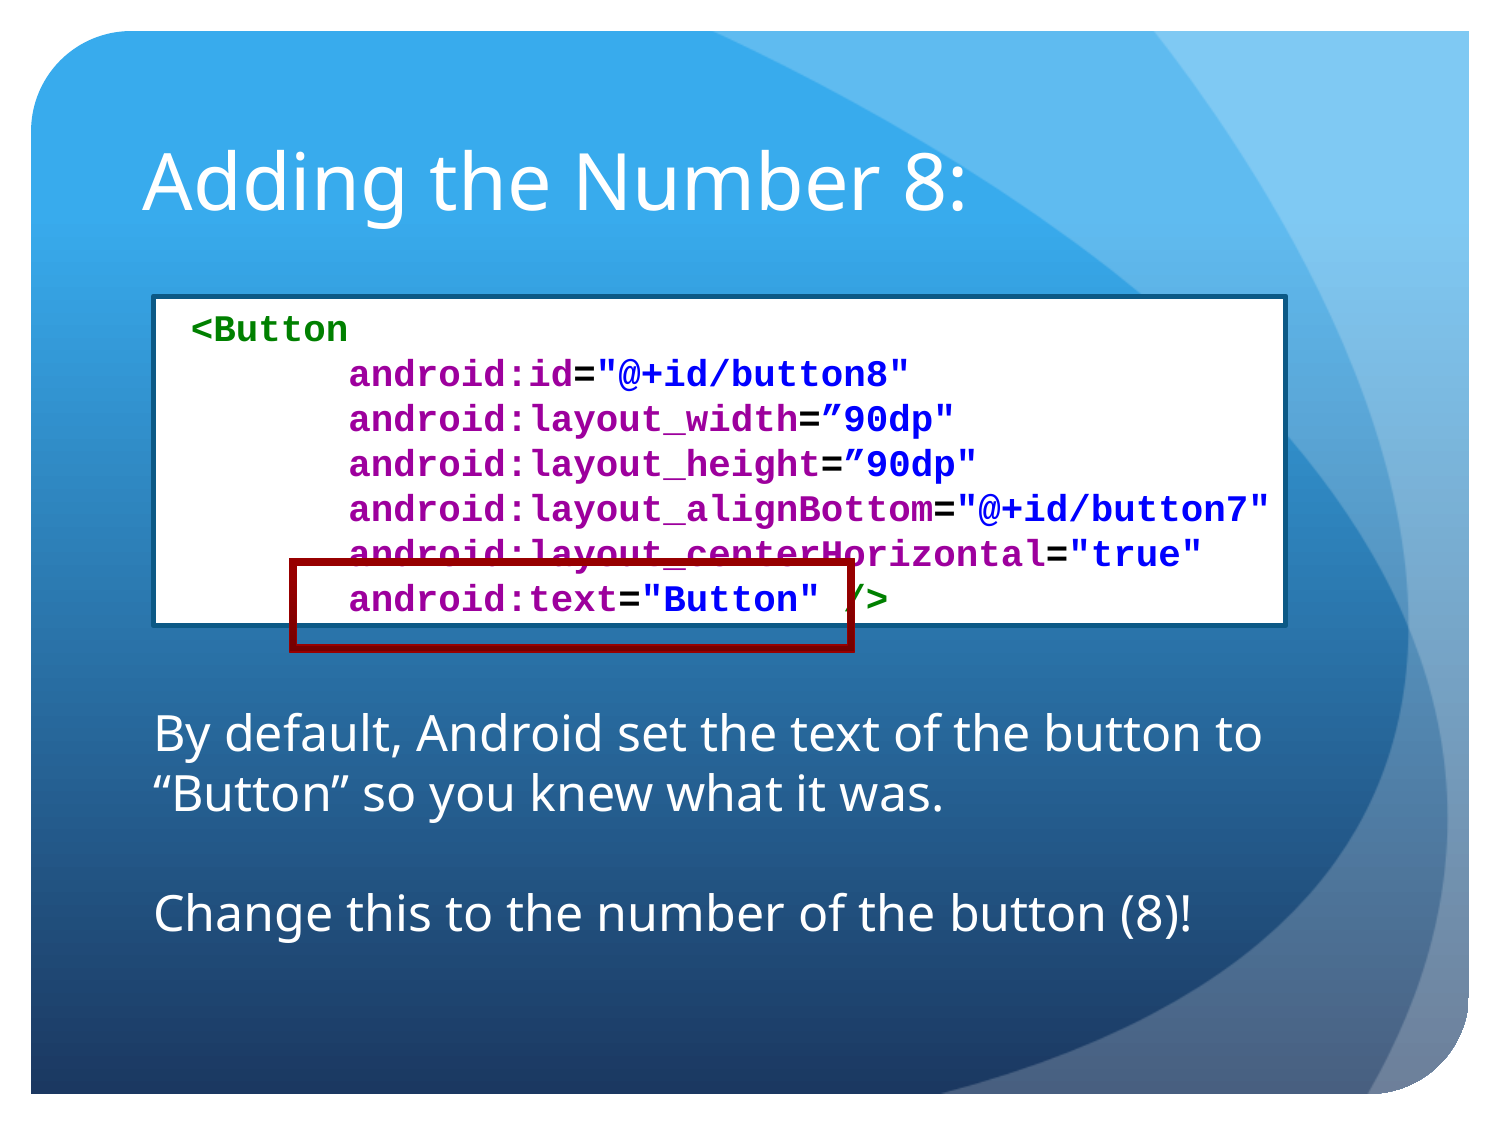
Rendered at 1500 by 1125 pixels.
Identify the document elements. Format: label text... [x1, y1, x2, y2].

text_box [289, 558, 855, 653]
text_box <Button android:id="@+id/button8" android:layout_width=”90dp" android:layout_height=”90dp" android:layout_alignBottom="@+id/button7" android:layout_centerHorizontal="true" android:text="Button" /> [151, 294, 1288, 628]
text_box By default, Android set the text of the button to “Button” so you knew what it was. Change this to the number of the button (8)! [138, 694, 1280, 950]
title Adding the Number 8: [127, 62, 1372, 234]
picture [24, 30, 1473, 1094]
